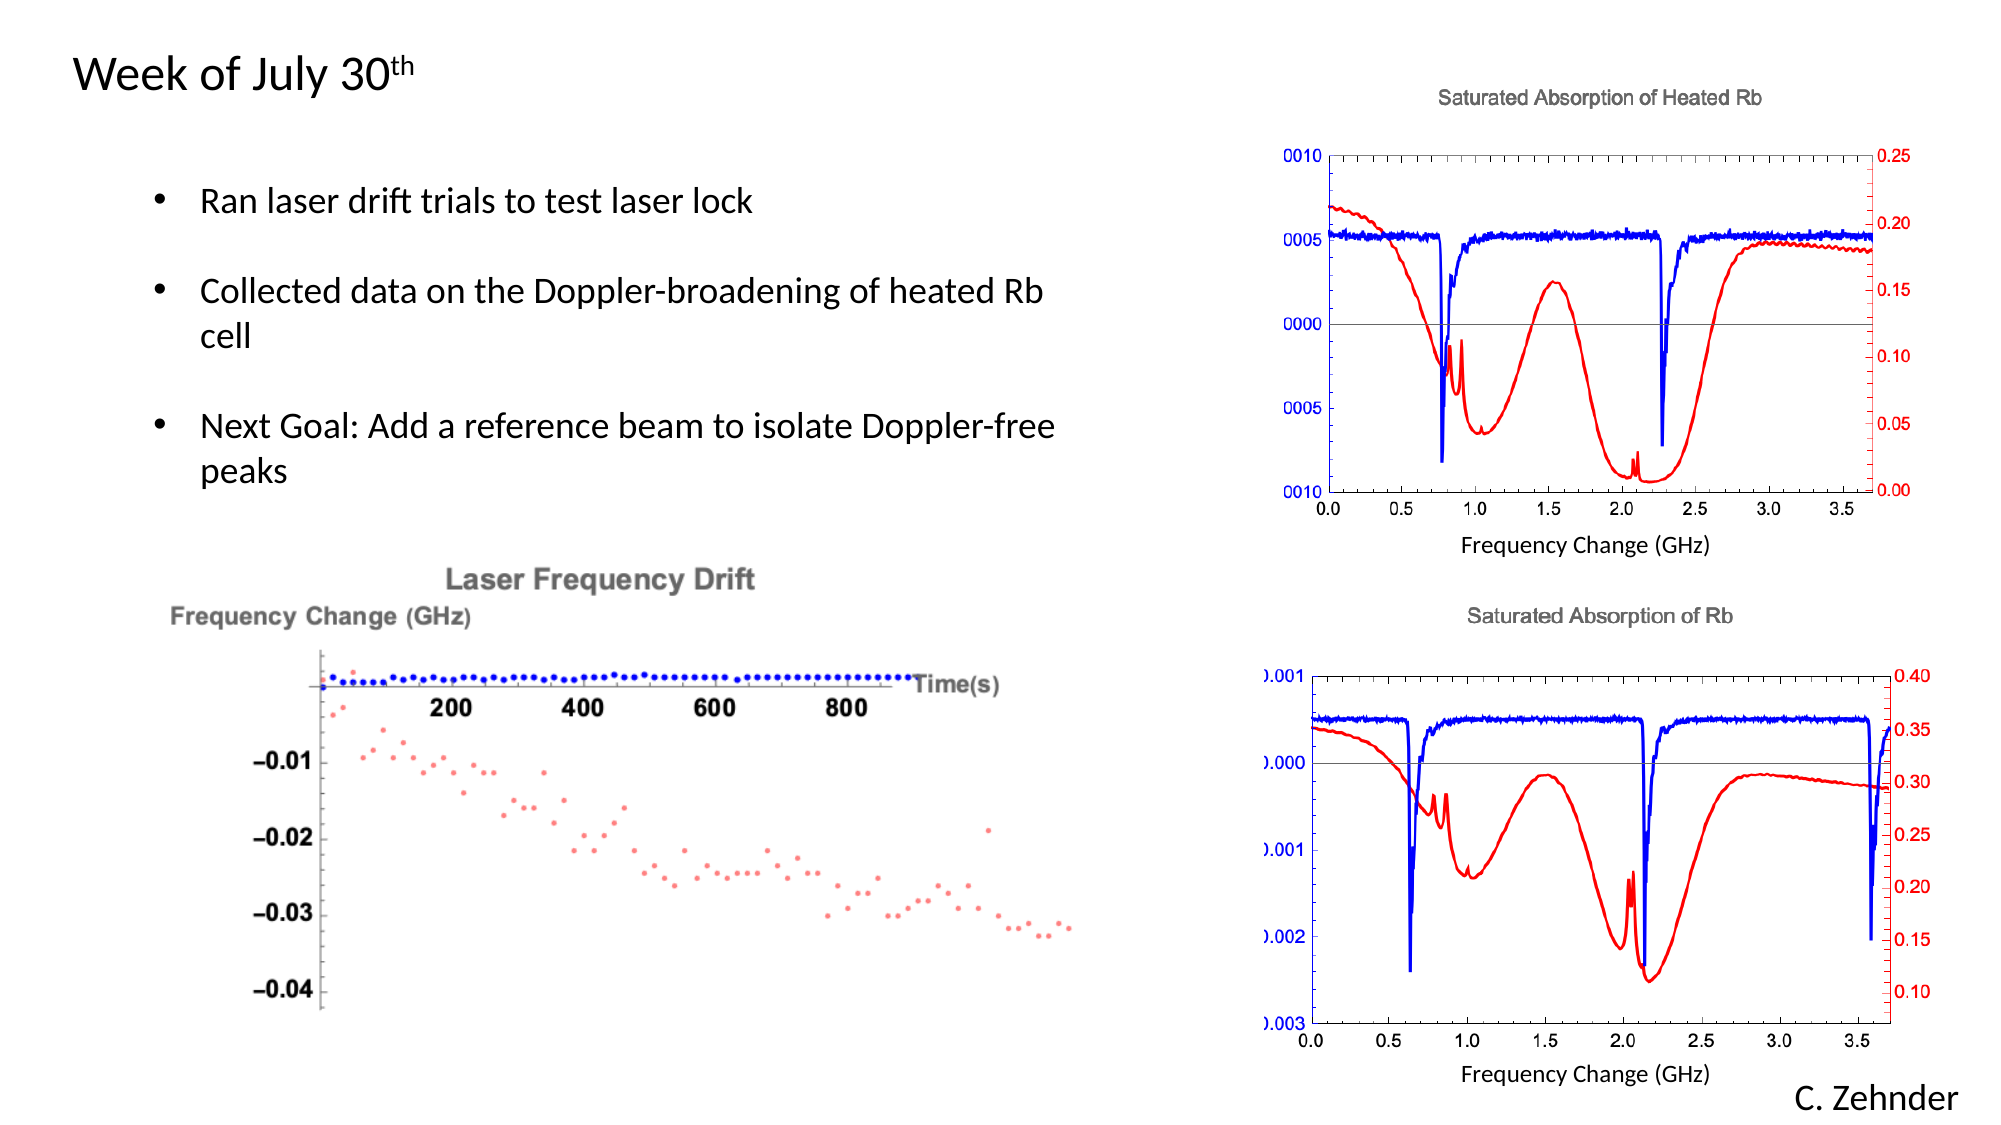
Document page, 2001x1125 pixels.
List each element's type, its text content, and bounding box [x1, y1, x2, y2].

text_box Week of July 30th [57, 33, 1074, 228]
text_box C. Zehnder [1779, 1065, 2000, 1125]
picture [1284, 85, 1915, 537]
picture [170, 562, 1074, 1014]
text_box Frequency Change (GHz) [1446, 521, 1959, 567]
text_box Frequency Change (GHz) [1446, 1050, 1959, 1095]
picture [1264, 603, 1935, 1070]
text_box Ran laser drift trials to test laser lock Collected data on the Doppler-broadening of heated Rb cell Next Goal: Add a reference beam to isolate Doppler-free peaks [138, 169, 1074, 499]
